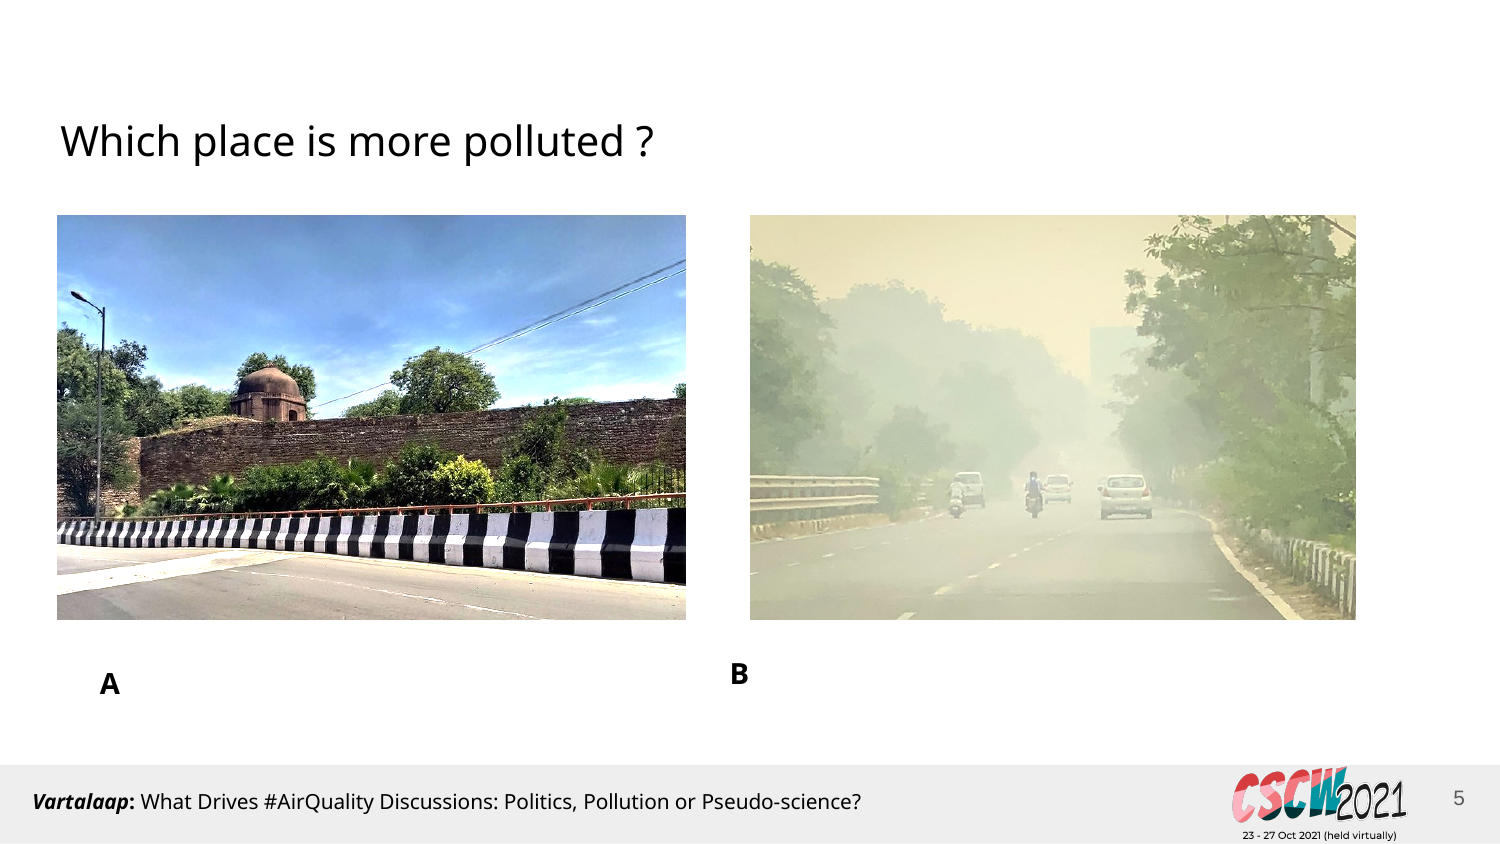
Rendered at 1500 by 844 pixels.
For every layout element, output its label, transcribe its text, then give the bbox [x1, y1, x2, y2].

text_box Which place is more polluted ? [45, 99, 1469, 215]
picture [1230, 764, 1410, 844]
text_box B [714, 640, 786, 706]
text_box [0, 764, 1229, 844]
slide_number ‹#› [1410, 764, 1480, 830]
text_box [1414, 764, 1500, 844]
text_box A [85, 650, 156, 716]
picture [57, 215, 686, 620]
text_box Vartalaap: What Drives #AirQuality Discussions: Politics, Pollution or Pseudo-science? [17, 773, 974, 844]
picture [749, 215, 1356, 620]
